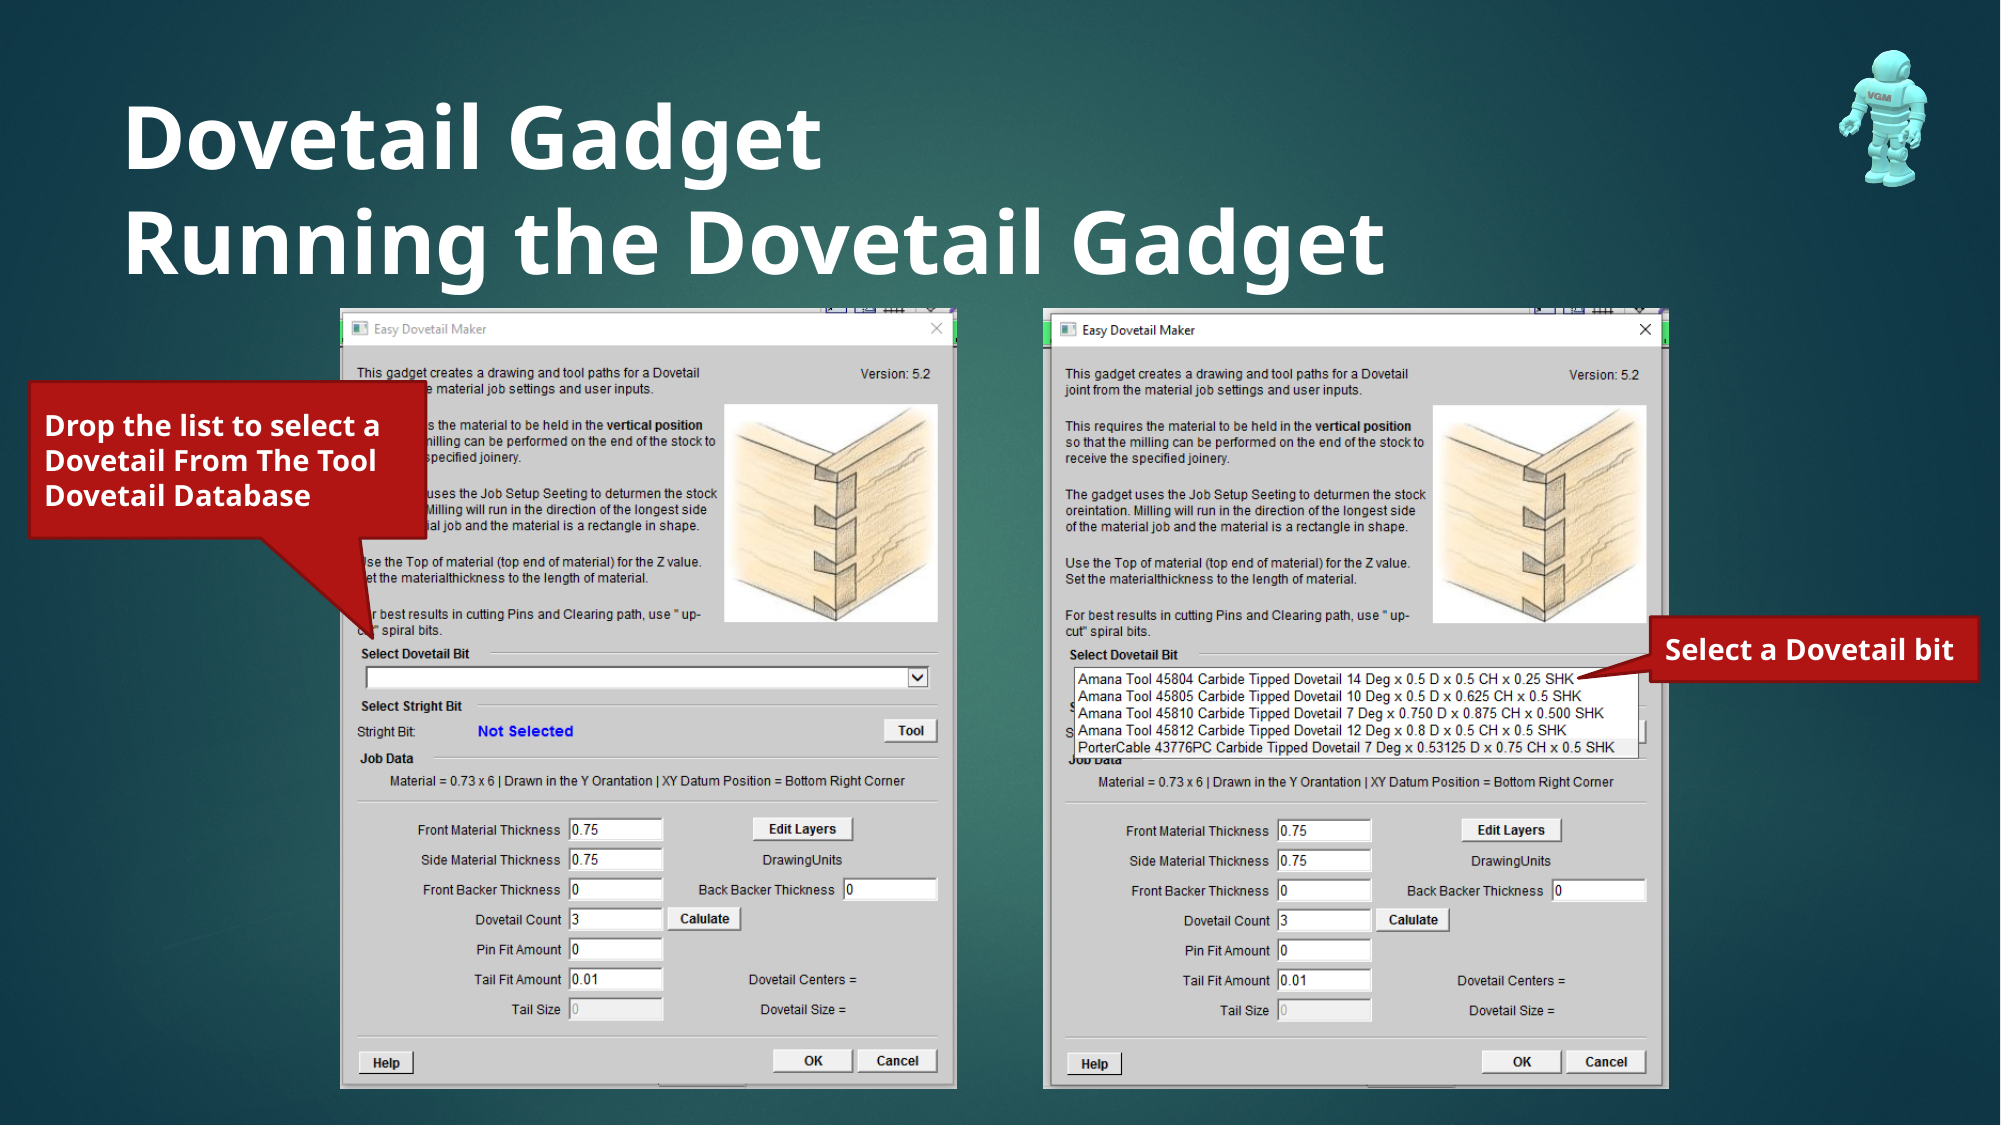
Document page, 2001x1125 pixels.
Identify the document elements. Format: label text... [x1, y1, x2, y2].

title Dovetail Gadget Running the Dovetail Gadget [106, 74, 1649, 304]
picture [1043, 308, 1669, 1089]
picture [339, 308, 957, 1089]
text_box Select a Dovetail bit [1674, 615, 1981, 684]
picture [1800, 46, 1976, 188]
text_box Drop the list to select a Dovetail From The Tool Dovetail Database [27, 380, 334, 606]
